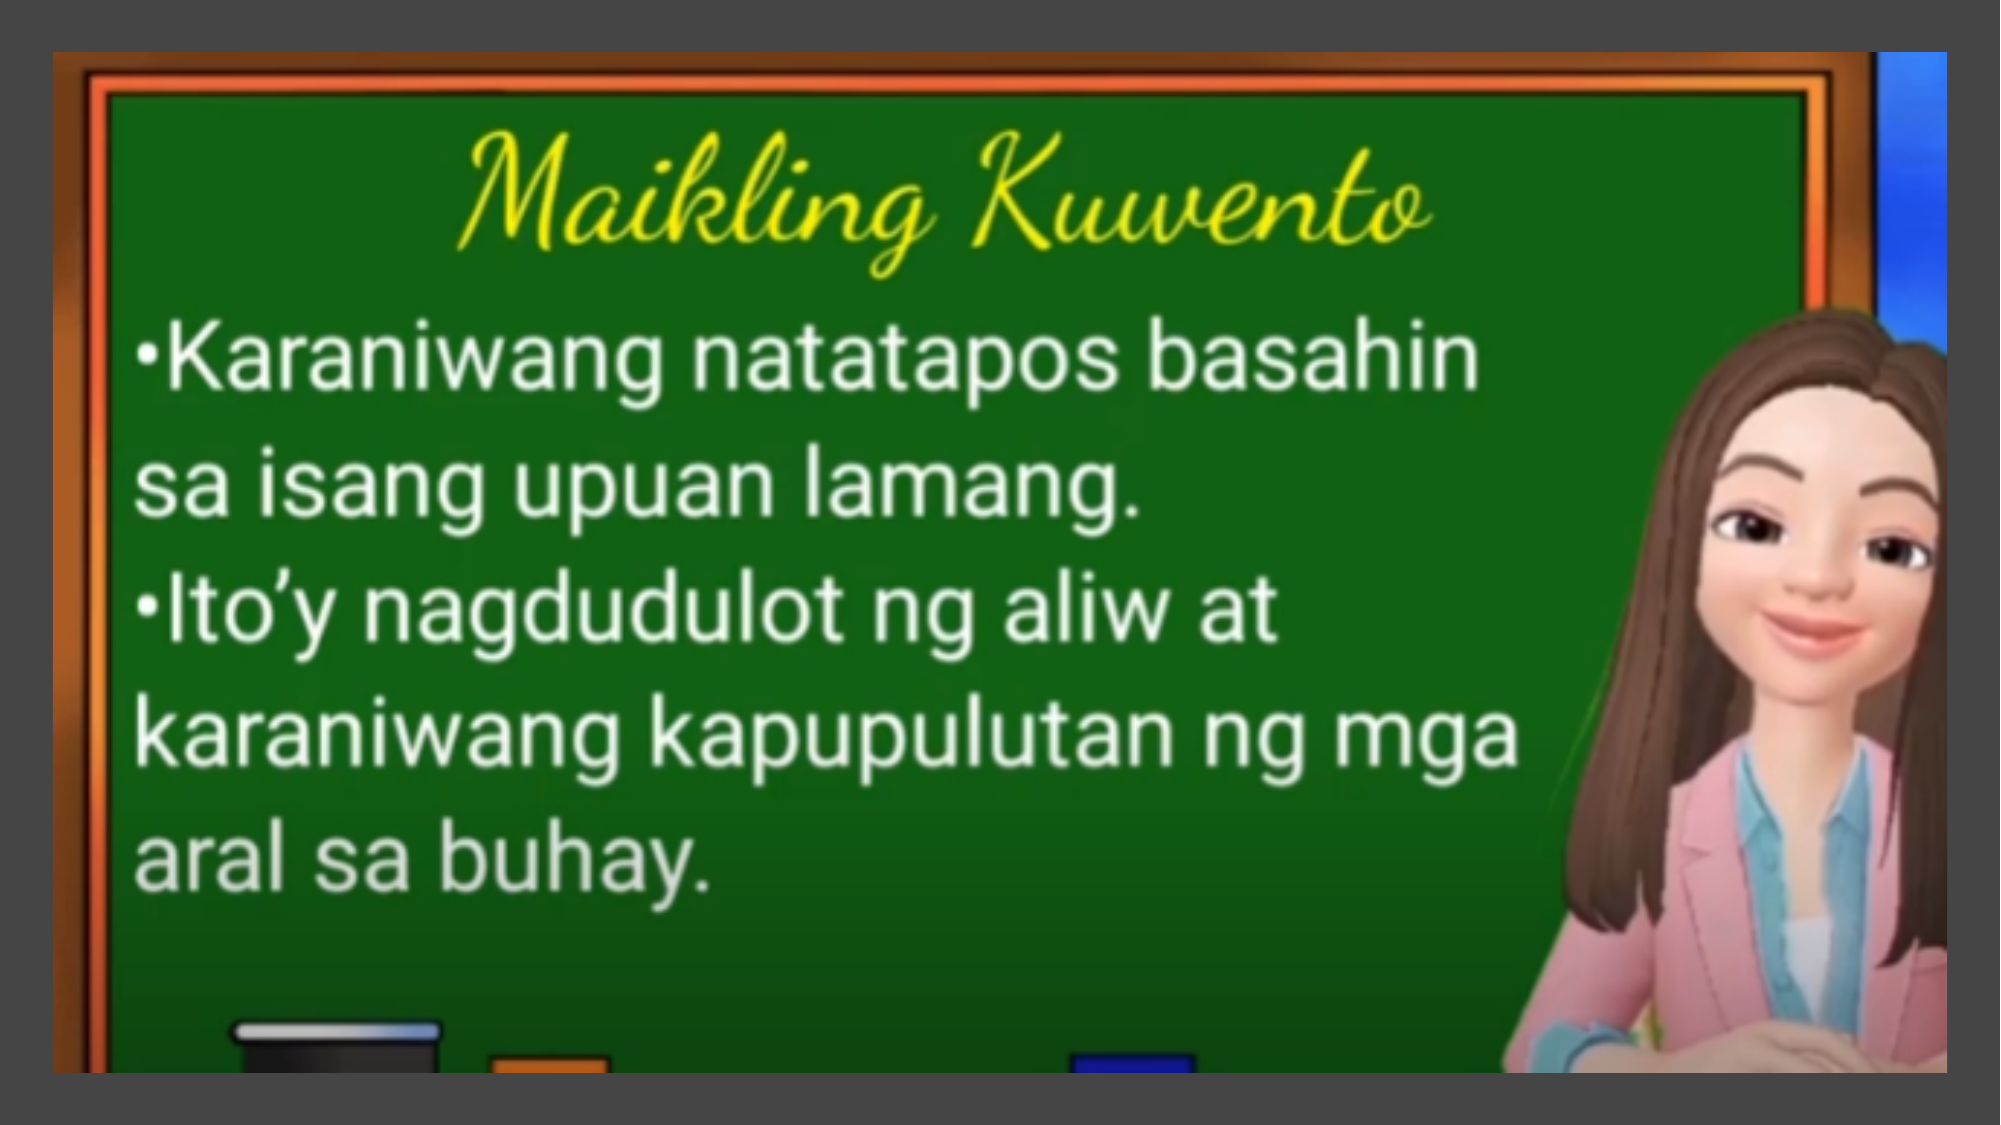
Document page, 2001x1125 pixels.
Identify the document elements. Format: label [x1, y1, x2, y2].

picture [52, 52, 1948, 1073]
